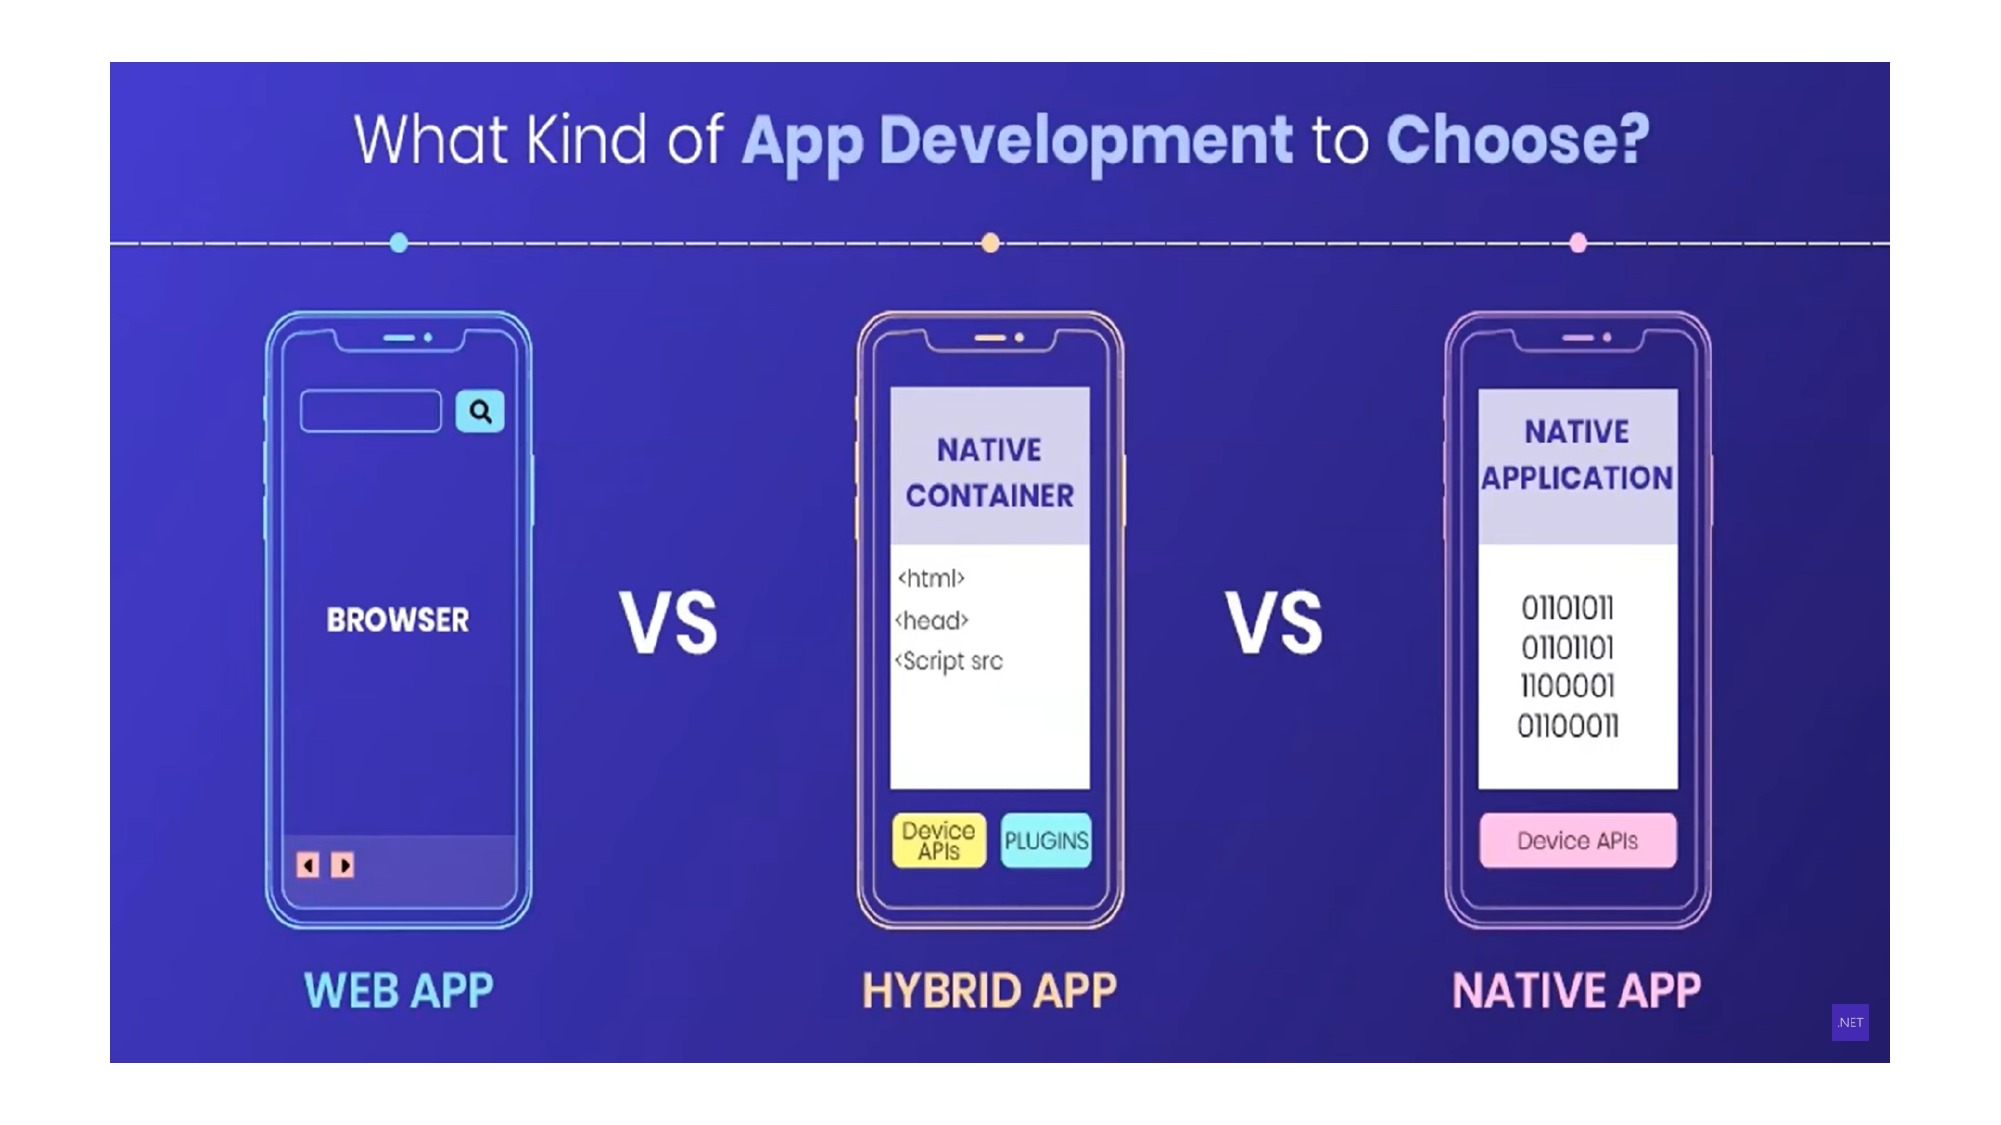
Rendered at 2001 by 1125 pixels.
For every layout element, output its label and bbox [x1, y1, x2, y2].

picture [110, 62, 1890, 1063]
